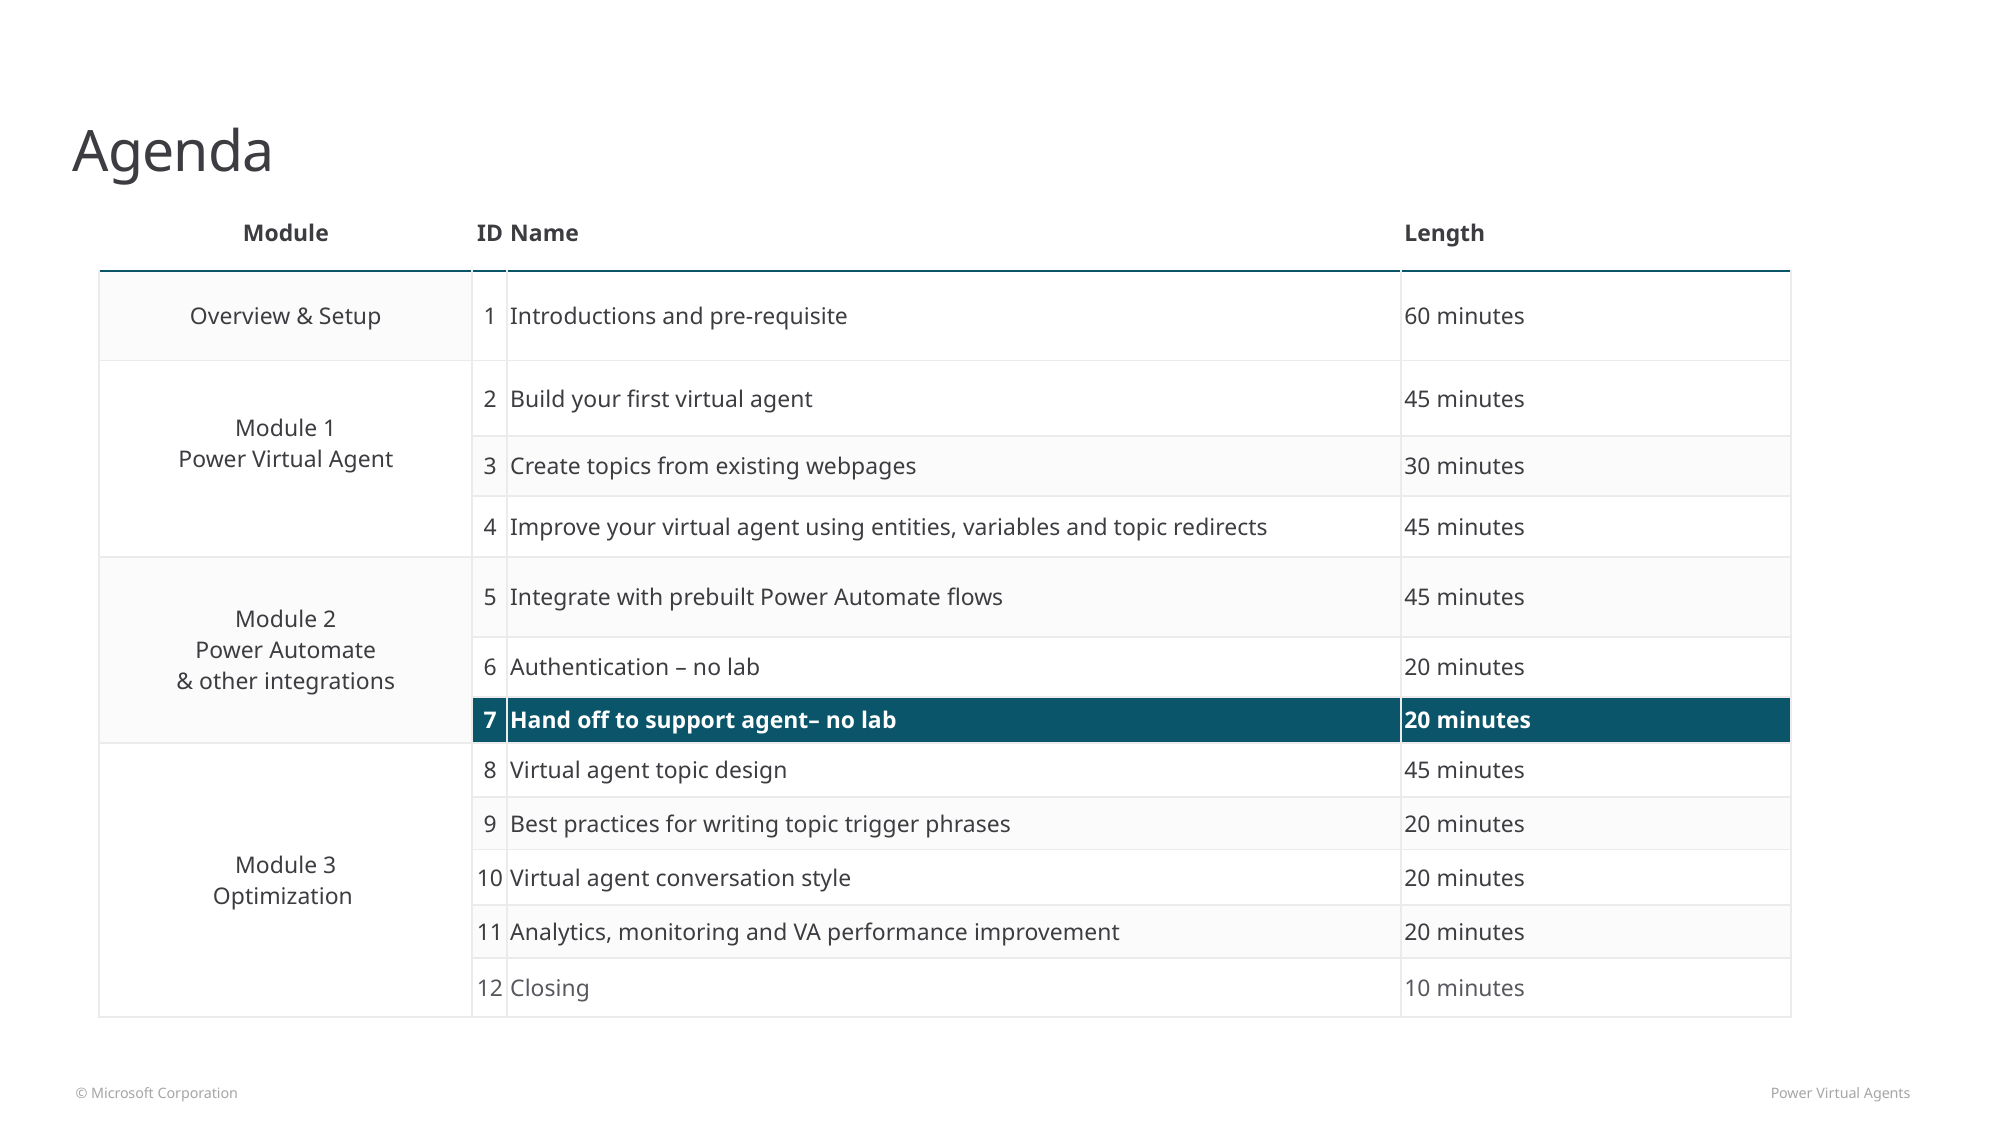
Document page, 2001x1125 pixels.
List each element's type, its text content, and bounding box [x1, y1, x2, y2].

table_cell 1 [473, 272, 506, 360]
table_cell 20 minutes [1402, 698, 1790, 742]
table_cell 11 [473, 906, 506, 957]
table_header ID [472, 193, 507, 270]
table_cell 12 [473, 959, 506, 1016]
table_cell 8 [473, 744, 506, 796]
table_cell Integrate with prebuilt Power Automate flows [508, 558, 1400, 636]
table_cell 20 minutes [1402, 906, 1790, 957]
table_cell 5 [473, 558, 506, 636]
table_cell 10 minutes [1402, 959, 1790, 1016]
table_cell Module 3 Optimization [100, 744, 471, 1016]
title Agenda [72, 106, 1928, 173]
table_cell 20 minutes [1402, 638, 1790, 696]
table_header Module [99, 193, 472, 270]
table_header Length [1401, 193, 1791, 270]
table_cell Hand off to support agent– no lab [508, 698, 1400, 742]
table_cell 9 [473, 798, 506, 849]
table_cell 45 minutes [1402, 361, 1790, 435]
table_cell Virtual agent topic design [508, 744, 1400, 796]
table_cell 20 minutes [1402, 798, 1790, 849]
table_header Name [507, 193, 1401, 270]
table_cell 10 [473, 850, 506, 904]
table_cell 4 [473, 497, 506, 556]
table_cell Introductions and pre-requisite [508, 272, 1400, 360]
table_cell Overview & Setup [100, 272, 471, 360]
table_cell Virtual agent conversation style [508, 850, 1400, 904]
table_cell 3 [473, 437, 506, 495]
table_cell 2 [473, 361, 506, 435]
table_cell 45 minutes [1402, 744, 1790, 796]
table_cell 45 minutes [1402, 497, 1790, 556]
table_cell Build your first virtual agent [508, 361, 1400, 435]
table_cell Analytics, monitoring and VA performance improvement [508, 906, 1400, 957]
table_cell Authentication – no lab [508, 638, 1400, 696]
table_cell Closing [508, 959, 1400, 1016]
table_cell 7 [473, 698, 506, 742]
table_cell Module 2 Power Automate & other integrations [100, 558, 471, 742]
table_cell Module 1 Power Virtual Agent [100, 361, 471, 556]
table_cell 30 minutes [1402, 437, 1790, 495]
table_cell 6 [473, 638, 506, 696]
table_cell Best practices for writing topic trigger phrases [508, 798, 1400, 849]
table_cell Improve your virtual agent using entities, variables and topic redirects [508, 497, 1400, 556]
table_cell 45 minutes [1402, 558, 1790, 636]
table_cell Create topics from existing webpages [508, 437, 1400, 495]
table_cell 60 minutes [1402, 272, 1790, 360]
table_cell 20 minutes [1402, 850, 1790, 904]
